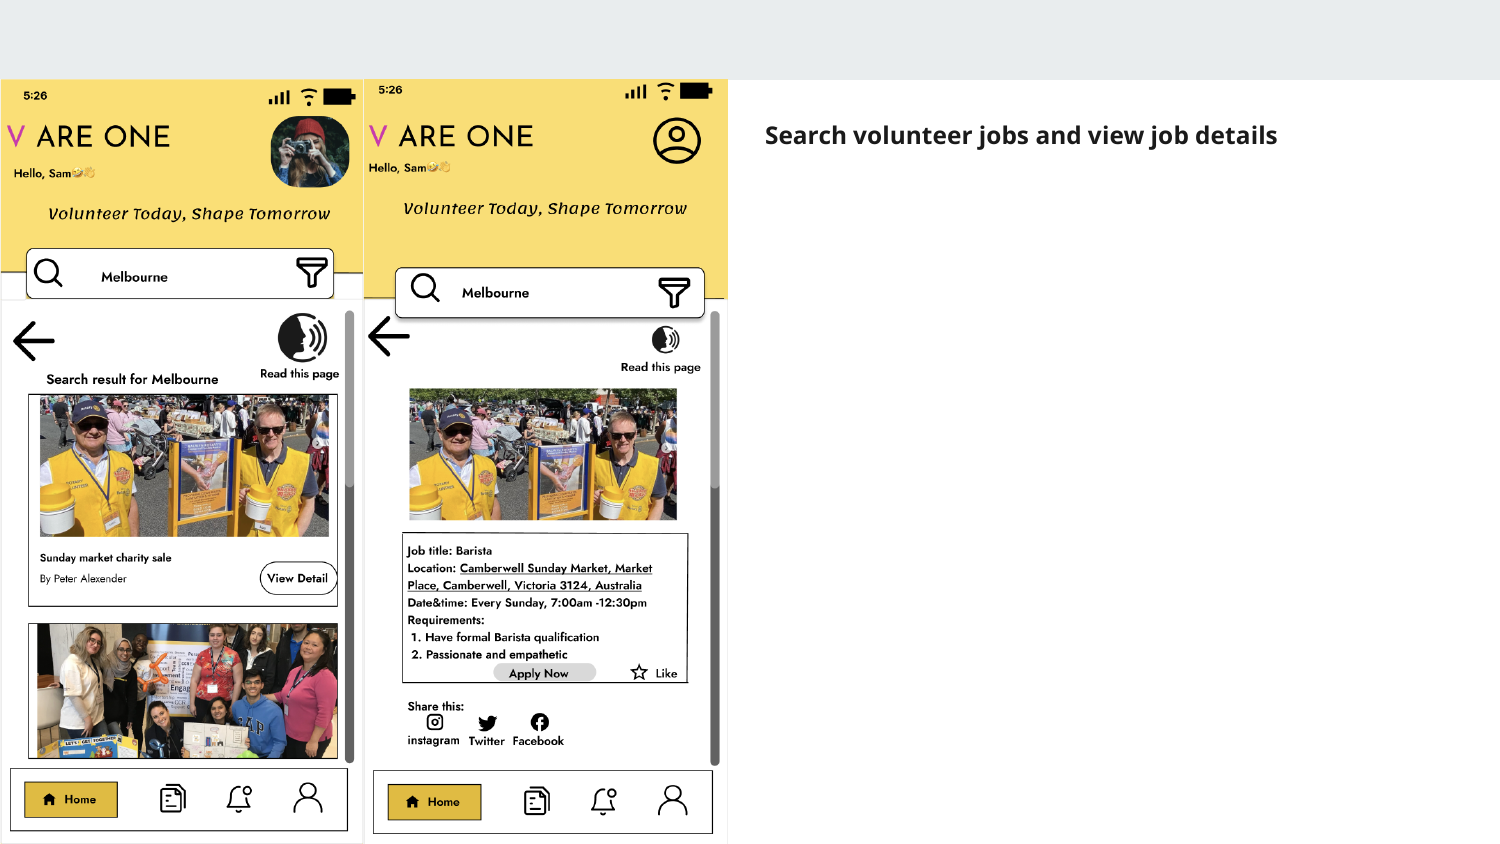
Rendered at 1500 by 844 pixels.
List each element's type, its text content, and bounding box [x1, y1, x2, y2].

title Search volunteer jobs and view job details [750, 105, 1396, 182]
picture [0, 79, 728, 844]
